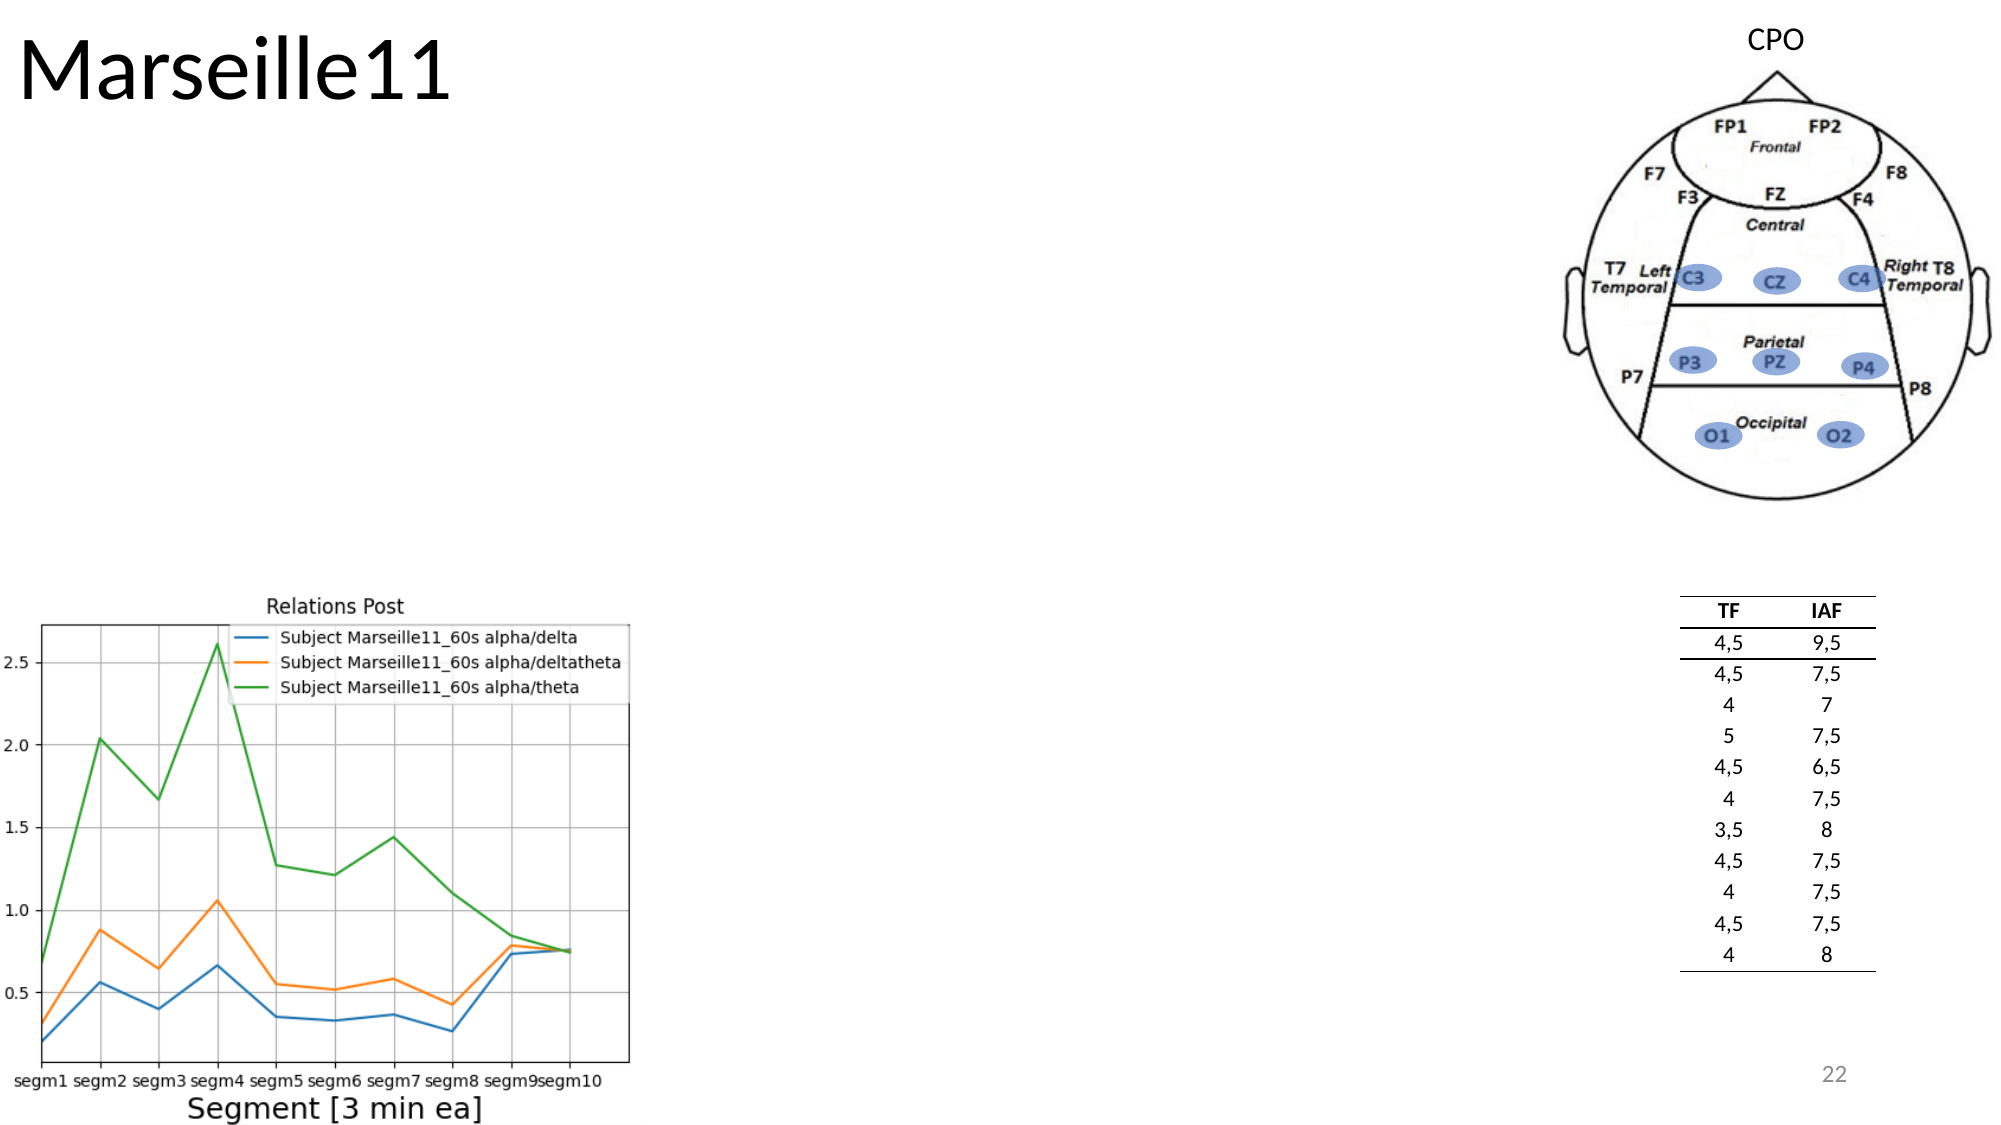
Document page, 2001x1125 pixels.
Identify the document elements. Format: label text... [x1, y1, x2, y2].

table_cell 4 [1680, 940, 1778, 971]
table_cell 3,5 [1680, 815, 1778, 846]
table_cell 6,5 [1778, 753, 1876, 784]
table_cell 9,5 [1778, 629, 1876, 658]
text_box CPO [1732, 9, 1820, 65]
table_cell 7,5 [1778, 909, 1876, 940]
table_cell 4,5 [1680, 909, 1778, 940]
table_cell 8 [1778, 815, 1876, 846]
table_cell 4,5 [1680, 846, 1778, 878]
text_box Marseille11 [1, 0, 469, 125]
table_cell 4,5 [1680, 660, 1778, 690]
table_cell 7,5 [1778, 722, 1876, 753]
table_cell 7,5 [1778, 846, 1876, 878]
table_cell 4 [1680, 784, 1778, 815]
picture [1560, 69, 2000, 509]
table_cell 4,5 [1680, 753, 1778, 784]
table_cell 8 [1778, 940, 1876, 971]
table_cell 4,5 [1680, 629, 1778, 658]
table_cell 7,5 [1778, 878, 1876, 909]
picture [0, 593, 642, 1125]
table_cell 7,5 [1778, 784, 1876, 815]
table_header IAF [1778, 597, 1876, 627]
table_cell 5 [1680, 722, 1778, 753]
table_header TF [1680, 597, 1778, 627]
table_cell 4 [1680, 690, 1778, 722]
slide_number 22 [1412, 1042, 1863, 1103]
table_cell 4 [1680, 878, 1778, 909]
table_cell 7 [1778, 690, 1876, 722]
table_cell 7,5 [1778, 660, 1876, 690]
